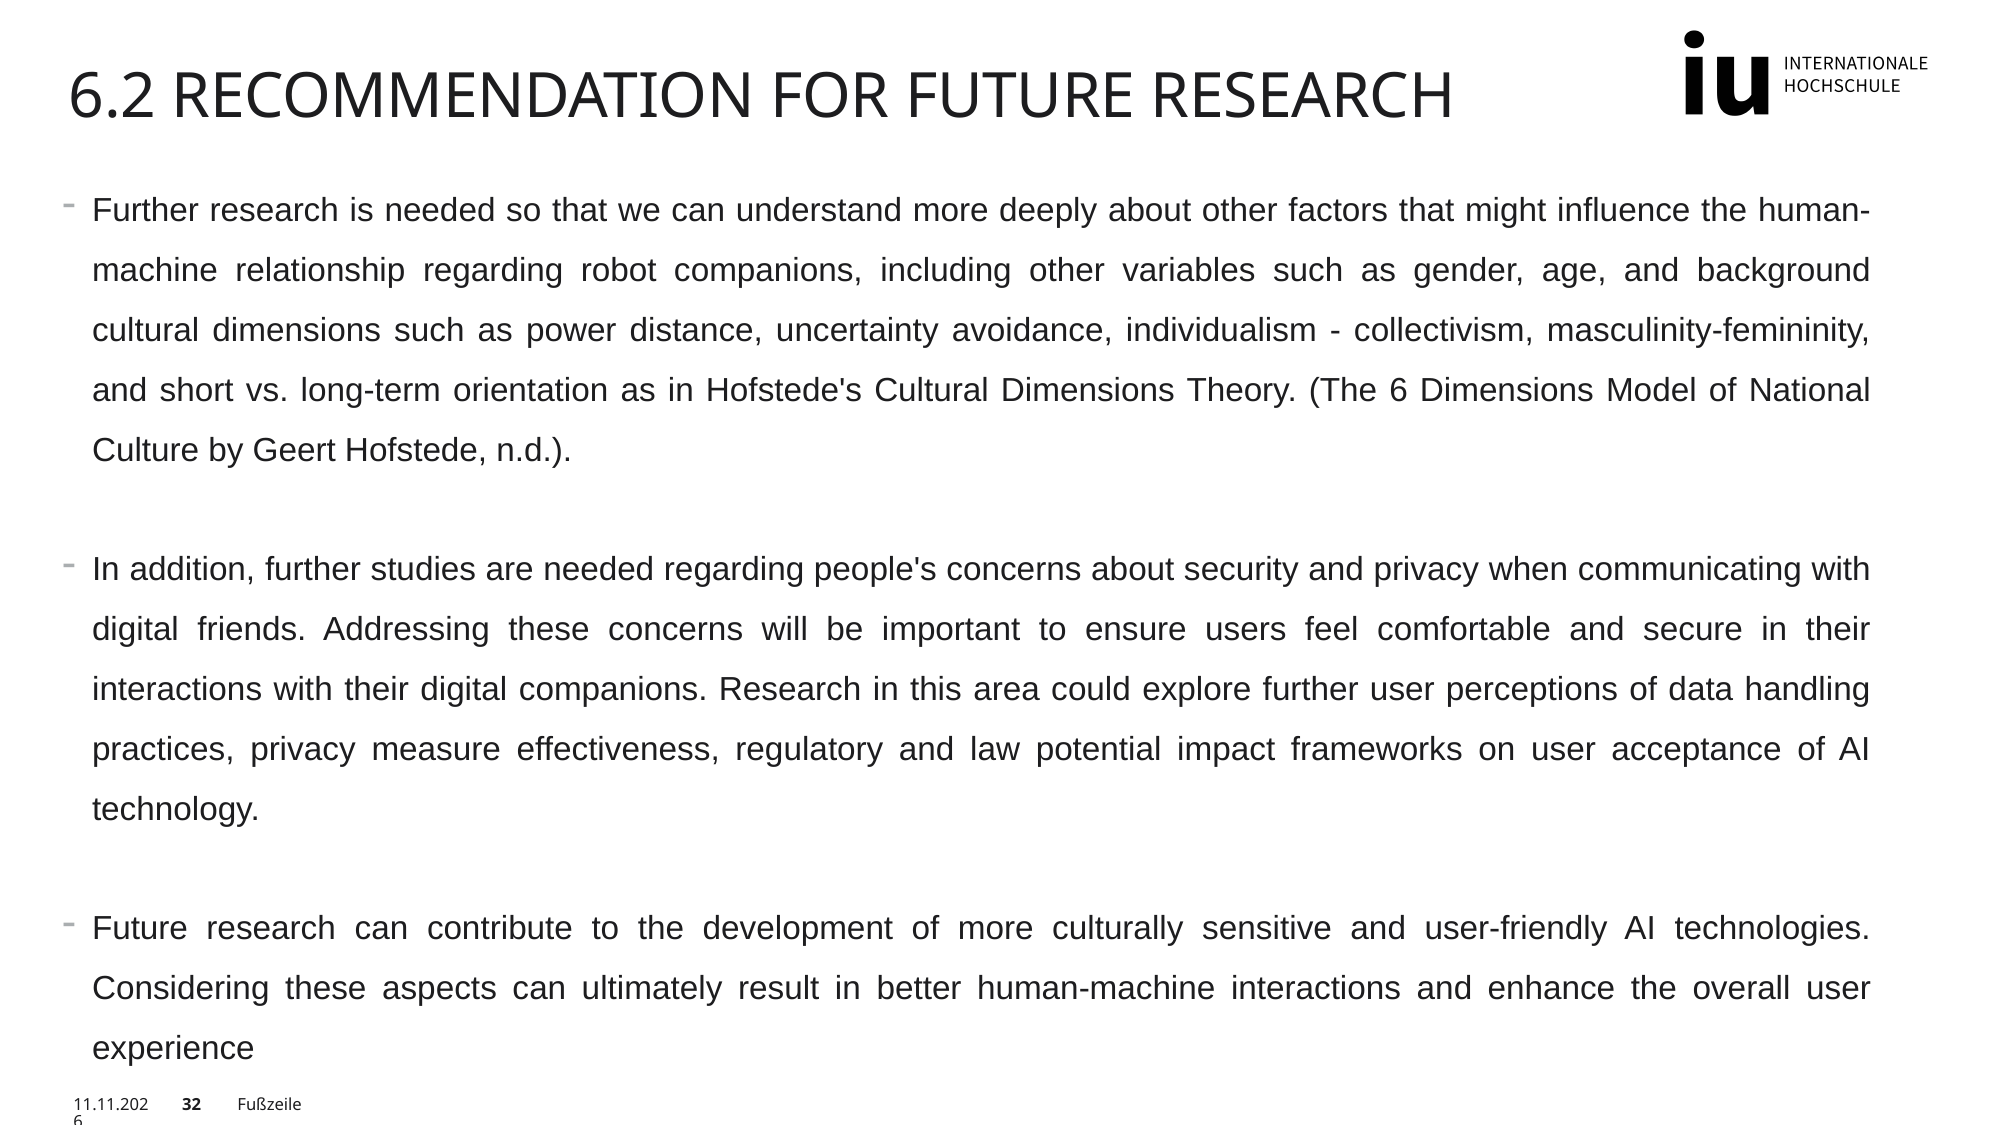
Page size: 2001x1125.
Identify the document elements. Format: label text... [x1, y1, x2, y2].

title 6.2 Recommendation for Future Research [69, 63, 1461, 200]
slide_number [73, 1093, 151, 1116]
list Further research is needed so that we can understand more deeply about other factors that might influence the human-machine relationship regarding robot companions, including other variables such as gender, age, and background cultural dimensions such as power distance, uncertainty avoidance, individualism - collectivism, masculinity-femininity, and short vs. long-term orientation as in Hofstede's Cultural Dimensions Theory. (The 6 Dimensions Model of National Culture by Geert Hofstede, n.d.). In addition, further studies are needed regarding people's concerns about security and privacy when communicating with digital friends. Addressing these concerns will be important to ensure users feel comfortable and secure in their interactions with their digital companions. Research in this area could explore further user perceptions of data handling practices, privacy measure effectiveness, regulatory and law potential impact frameworks on user acceptance of AI technology. Future research can contribute to the development of more culturally sensitive and user-friendly AI technologies. Considering these aspects can ultimately result in better human-machine interactions and enhance the overall user experience [56, 168, 1910, 1053]
footer Fußzeile [237, 1093, 1956, 1116]
slide_number 32 [157, 1093, 226, 1116]
picture [1628, 0, 1985, 172]
